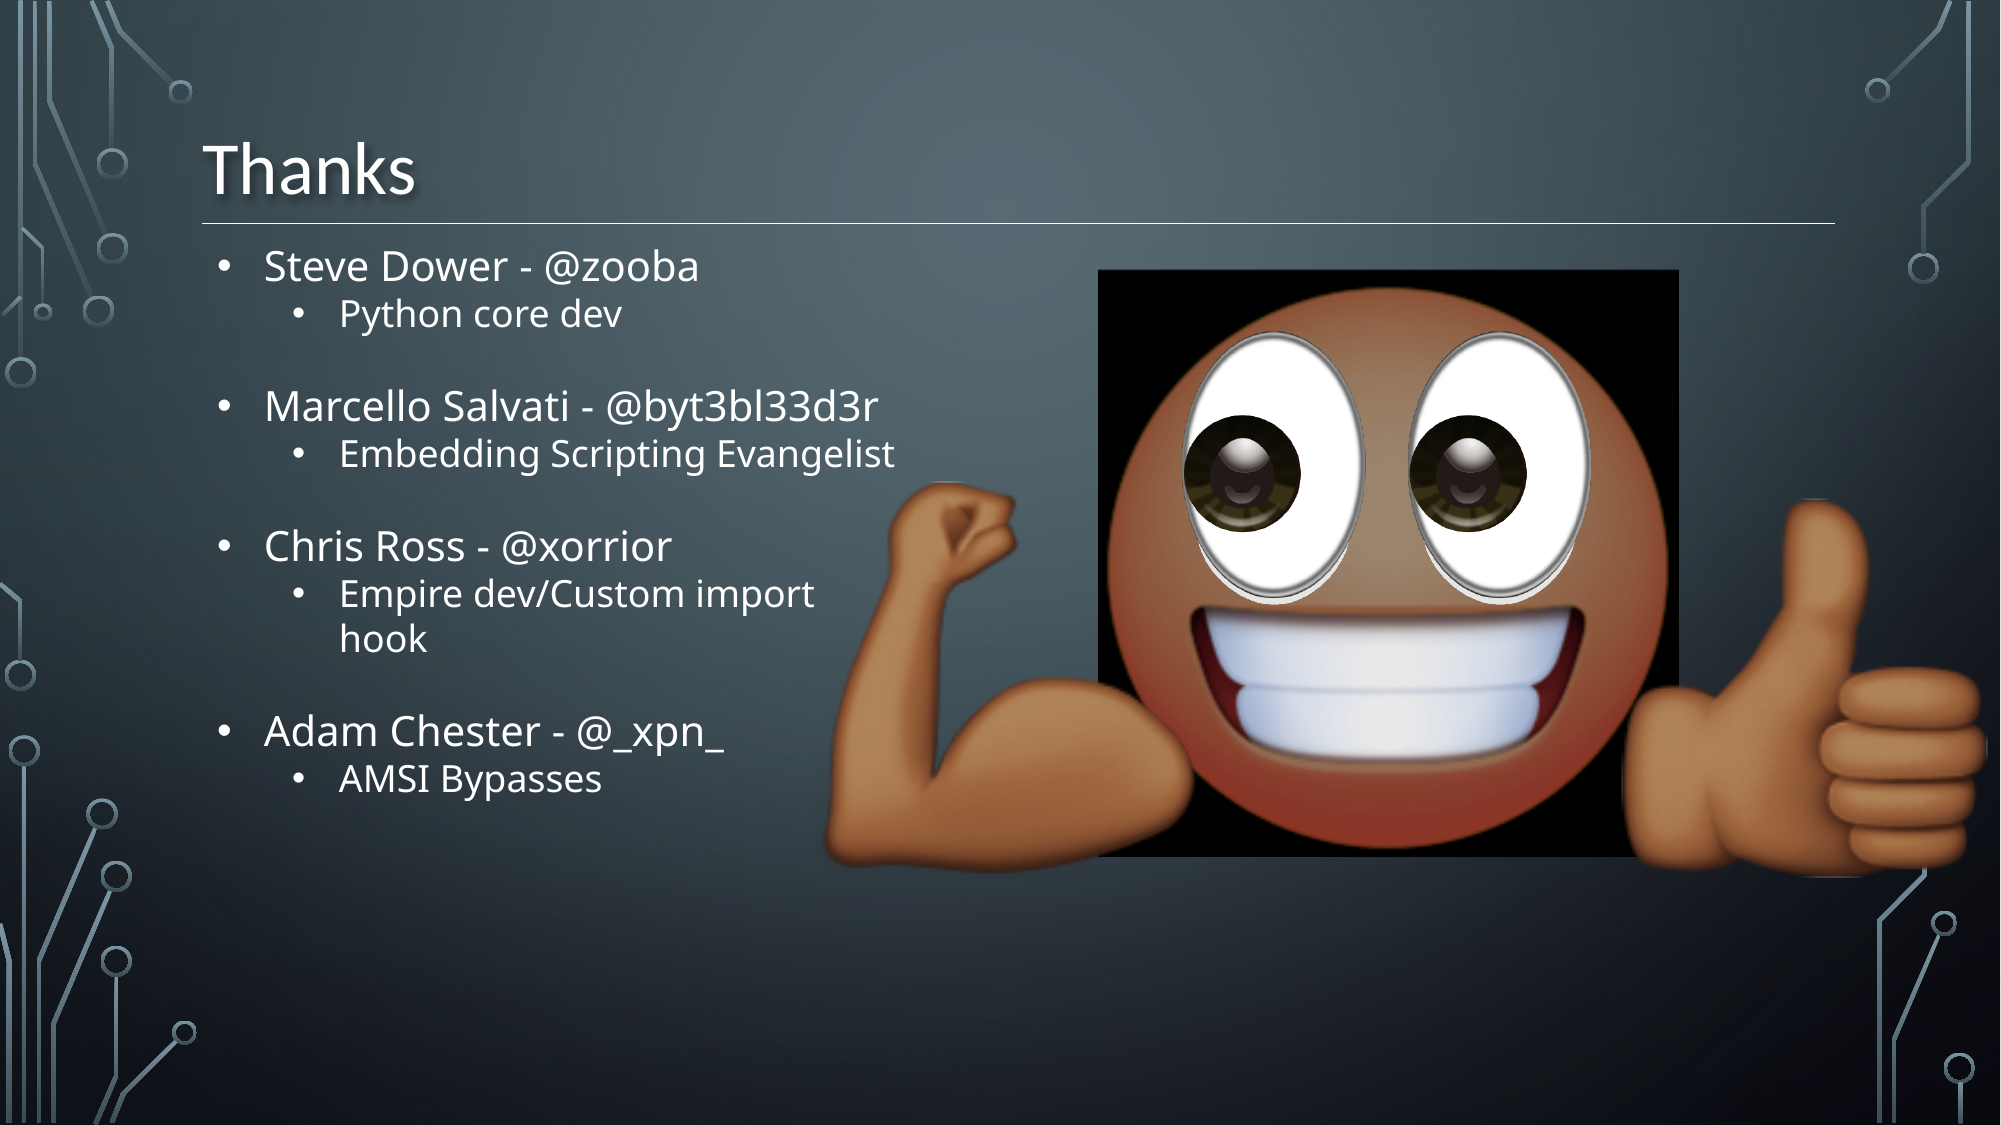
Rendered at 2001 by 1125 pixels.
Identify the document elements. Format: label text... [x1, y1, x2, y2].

picture [776, 268, 2000, 902]
text_box Steve Dower - @zooba Python core dev Marcello Salvati - @byt3bl33d3r Embedding Scripting Evangelist Chris Ross - @xorrior Empire dev/Custom import hook Adam Chester - @_xpn_ AMSI Bypasses [202, 232, 921, 808]
title Thanks [187, 117, 1813, 224]
